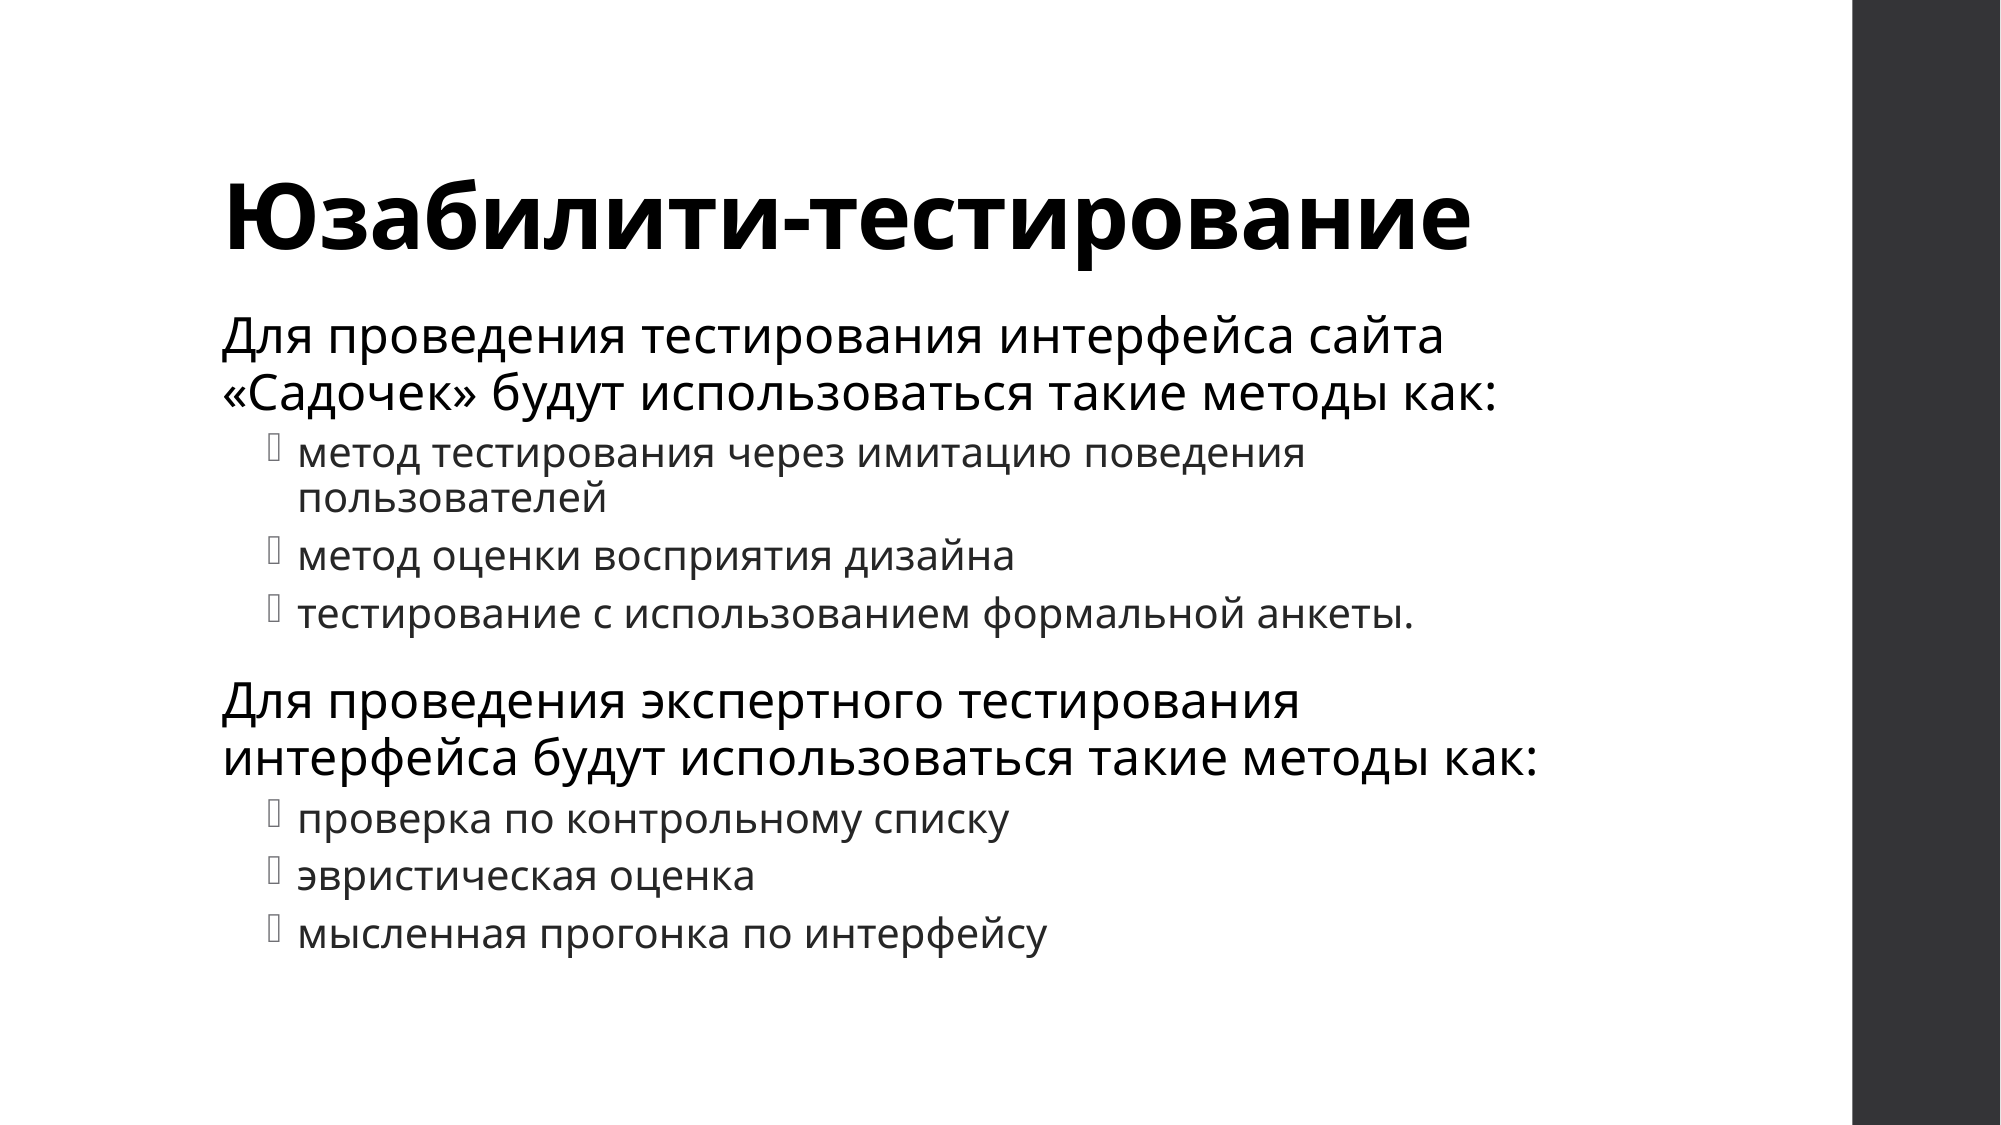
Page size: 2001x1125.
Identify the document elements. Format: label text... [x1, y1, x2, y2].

list Для проведения тестирования интерфейса сайта «Садочек» будут использоваться такие методы как: метод тестирования через имитацию поведения пользователей метод оценки восприятия дизайна тестирование с использованием формальной анкеты. Для проведения экспертного тестирования интерфейса будут использоваться такие методы как: проверка по контрольному списку эвристическая оценка мысленная прогонка по интерфейсу [206, 299, 1617, 1014]
title Юзабилити-тестирование [206, 60, 1797, 278]
